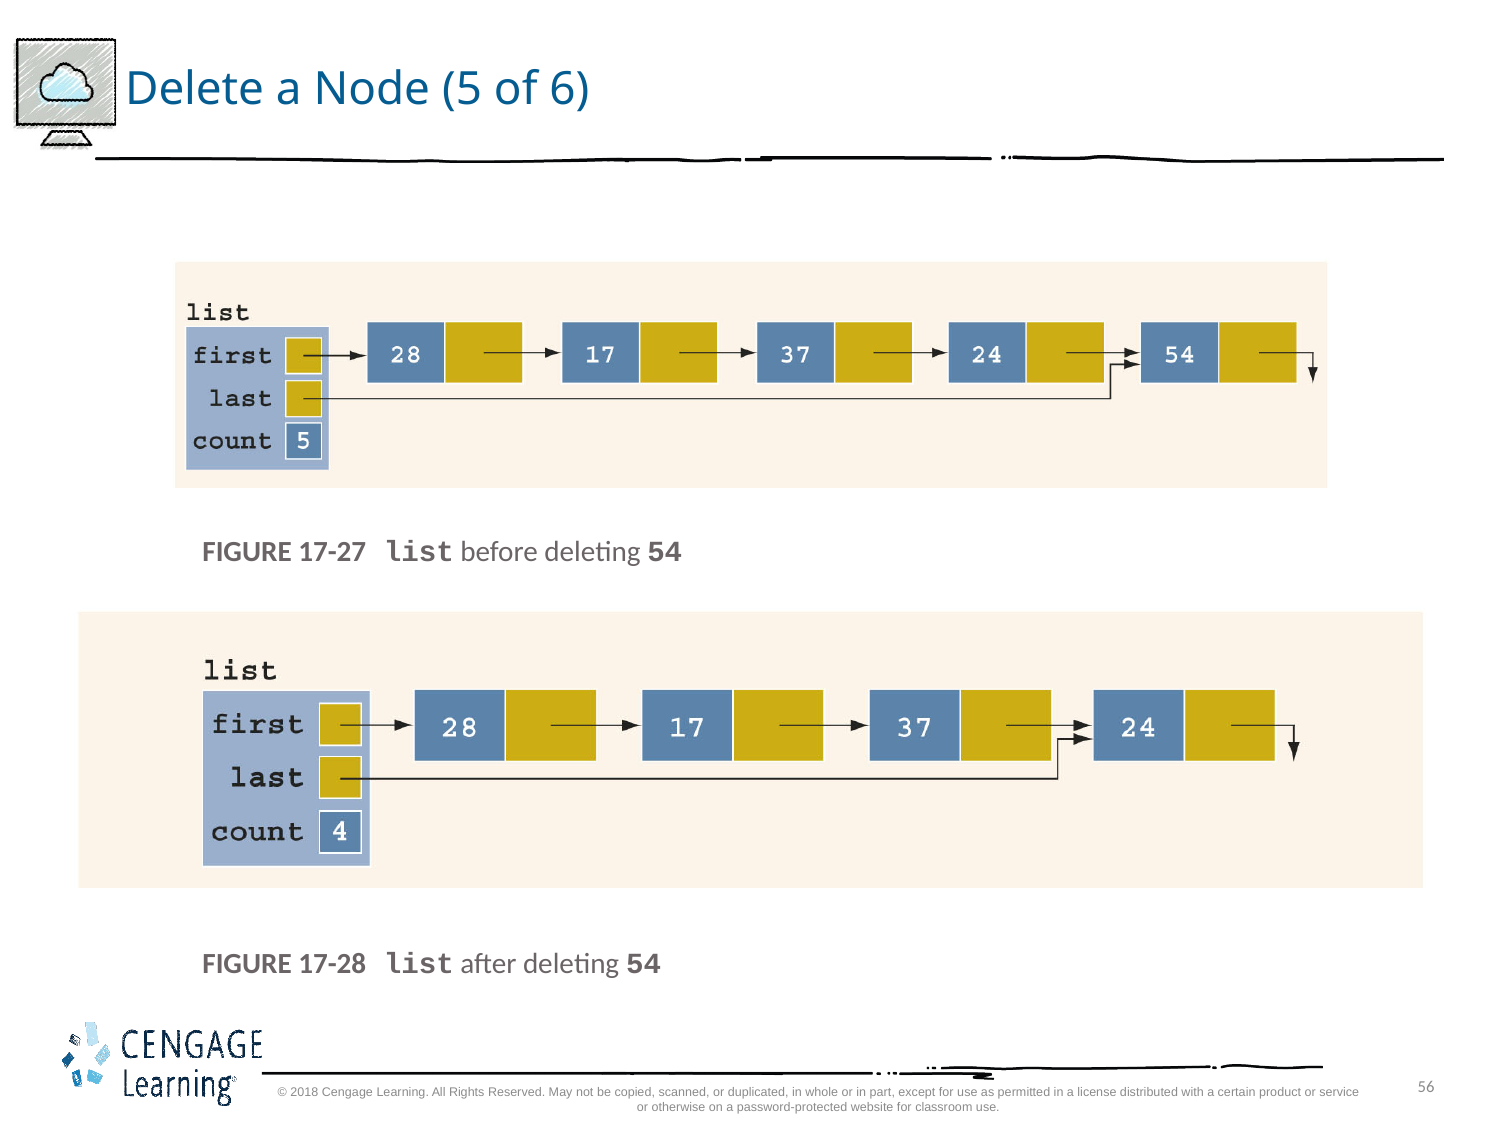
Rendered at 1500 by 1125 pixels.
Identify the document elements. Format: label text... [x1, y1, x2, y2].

text_box FIGURE 17-27 list before deleting 54 [187, 524, 1200, 575]
picture [73, 606, 1426, 888]
picture [172, 258, 1330, 488]
footer © 2018 Cengage Learning. All Rights Reserved. May not be copied, scanned, or duplicated, in whole or in part, except for use as permitted in a license distributed with a certain product or service or otherwise on a password-protected website for classroom use. [261, 1079, 1375, 1120]
picture [62, 1022, 1323, 1106]
text_box FIGURE 17-28 list after deleting 54 [187, 937, 1200, 988]
picture [12, 36, 117, 151]
title Delete a Node (5 of 6) [125, 66, 1442, 116]
picture [95, 155, 1444, 163]
